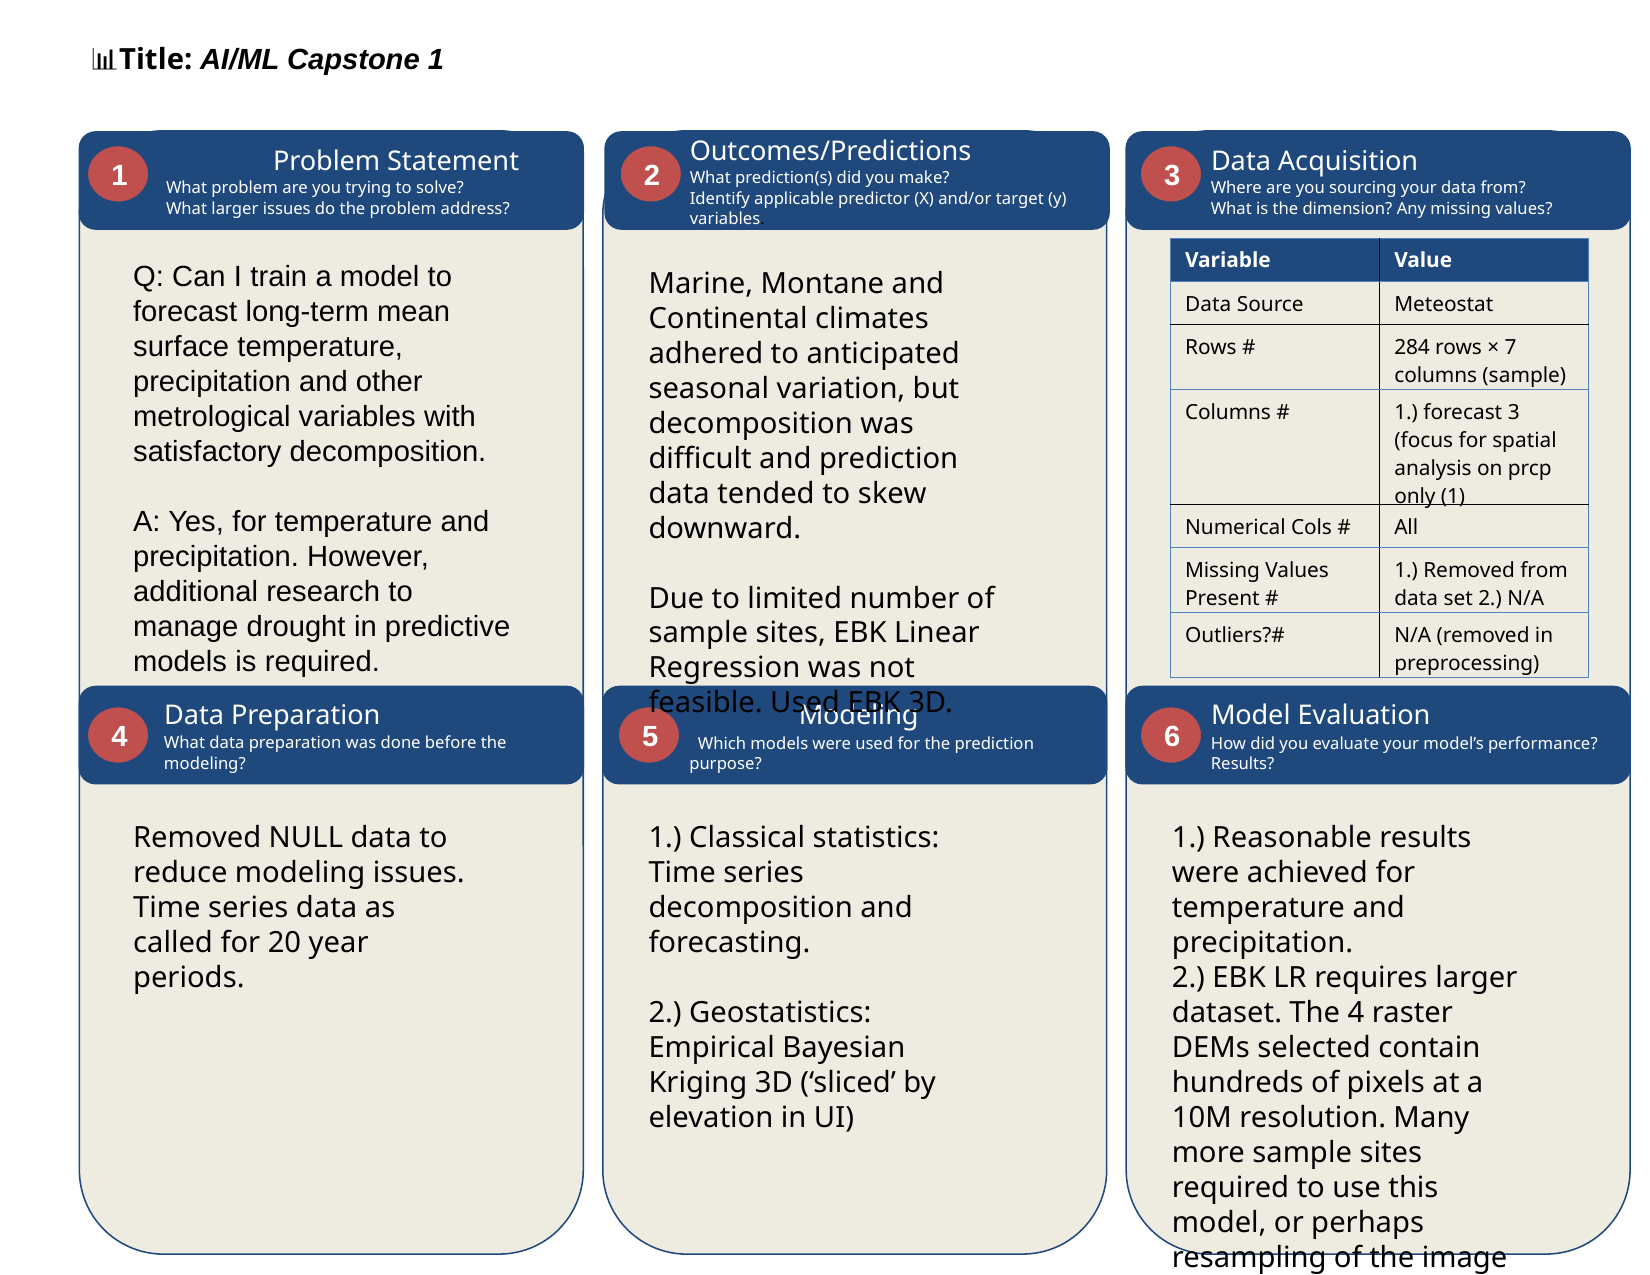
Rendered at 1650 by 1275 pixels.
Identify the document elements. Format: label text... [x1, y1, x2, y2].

text_box 4 [87, 706, 149, 764]
table_cell Numerical Cols # [1171, 505, 1379, 547]
text_box 1 Problem Statement What problem are you trying to solve? What larger issues do the problem address? [79, 131, 584, 230]
table_cell 284 rows × 7 columns (sample) [1380, 325, 1588, 389]
table_cell N/A (removed in preprocessing) [1380, 613, 1588, 677]
text_box 5 [618, 706, 680, 764]
table_cell Columns # [1171, 390, 1379, 504]
table_header Variable [1171, 239, 1379, 281]
text_box [79, 215, 584, 700]
table_cell Missing Values Present # [1171, 548, 1379, 612]
text_box Data Acquisition Where are you sourcing your data from? What is the dimension? Any missing values? [1126, 131, 1631, 230]
table_cell All [1380, 505, 1588, 547]
table_header Value [1380, 239, 1588, 281]
table_cell Data Source [1171, 282, 1379, 324]
text_box Q: Can I train a model to forecast long-term mean surface temperature, precipitation and other metrological variables with satisfactory decomposition. A: Yes, for temperature and precipitation. However, additional research to manage drought in predictive models is required. [118, 242, 531, 539]
table_cell Outliers?# [1171, 613, 1379, 677]
text_box Modeling Which models were used for the prediction purpose? [602, 686, 1107, 784]
text_box [1126, 214, 1631, 702]
table_cell Meteostat [1380, 282, 1588, 324]
table_cell 1.) Removed from data set 2.) N/A [1380, 548, 1588, 612]
text_box Data Preparation What data preparation was done before the modeling? [79, 686, 584, 784]
text_box 📊Title: AI/ML Capstone 1 [75, 24, 568, 90]
text_box 3 [1140, 145, 1202, 203]
text_box 1 [87, 145, 149, 203]
table_cell 1.) forecast 3 (focus for spatial analysis on prcp only (1) [1380, 390, 1588, 504]
text_box 6 [1140, 706, 1202, 764]
table_cell Rows # [1171, 325, 1379, 389]
text_box 1.) Classical statistics: Time series decomposition and forecasting. 2.) Geostatistics: Empirical Bayesian Kriging 3D (‘sliced’ by elevation in UI) [633, 803, 1011, 1100]
text_box 1.) Reasonable results were achieved for temperature and precipitation. 2.) EBK LR requires larger dataset. The 4 raster DEMs selected contain hundreds of pixels at a 10M resolution. Many more sample sites required to use this model, or perhaps resampling of the image resolution to 2-300M [1156, 803, 1534, 1100]
text_box Removed NULL data to reduce modeling issues. Time series data as called for 20 year periods. [118, 803, 495, 1100]
text_box 2 [620, 145, 682, 203]
text_box [79, 770, 584, 1255]
text_box Marine, Montane and Continental climates adhered to anticipated seasonal variation, but decomposition was difficult and prediction data tended to skew downward. Due to limited number of sample sites, EBK Linear Regression was not feasible. Used EBK 3D. [633, 249, 1011, 546]
text_box [602, 770, 1107, 1255]
text_box [1126, 769, 1631, 1255]
text_box [602, 195, 1107, 701]
text_box Outcomes/Predictions What prediction(s) did you make? Identify applicable predictor (X) and/or target (y) variables. [605, 131, 1110, 230]
text_box Model Evaluation How did you evaluate your model’s performance? Results? [1126, 686, 1631, 784]
